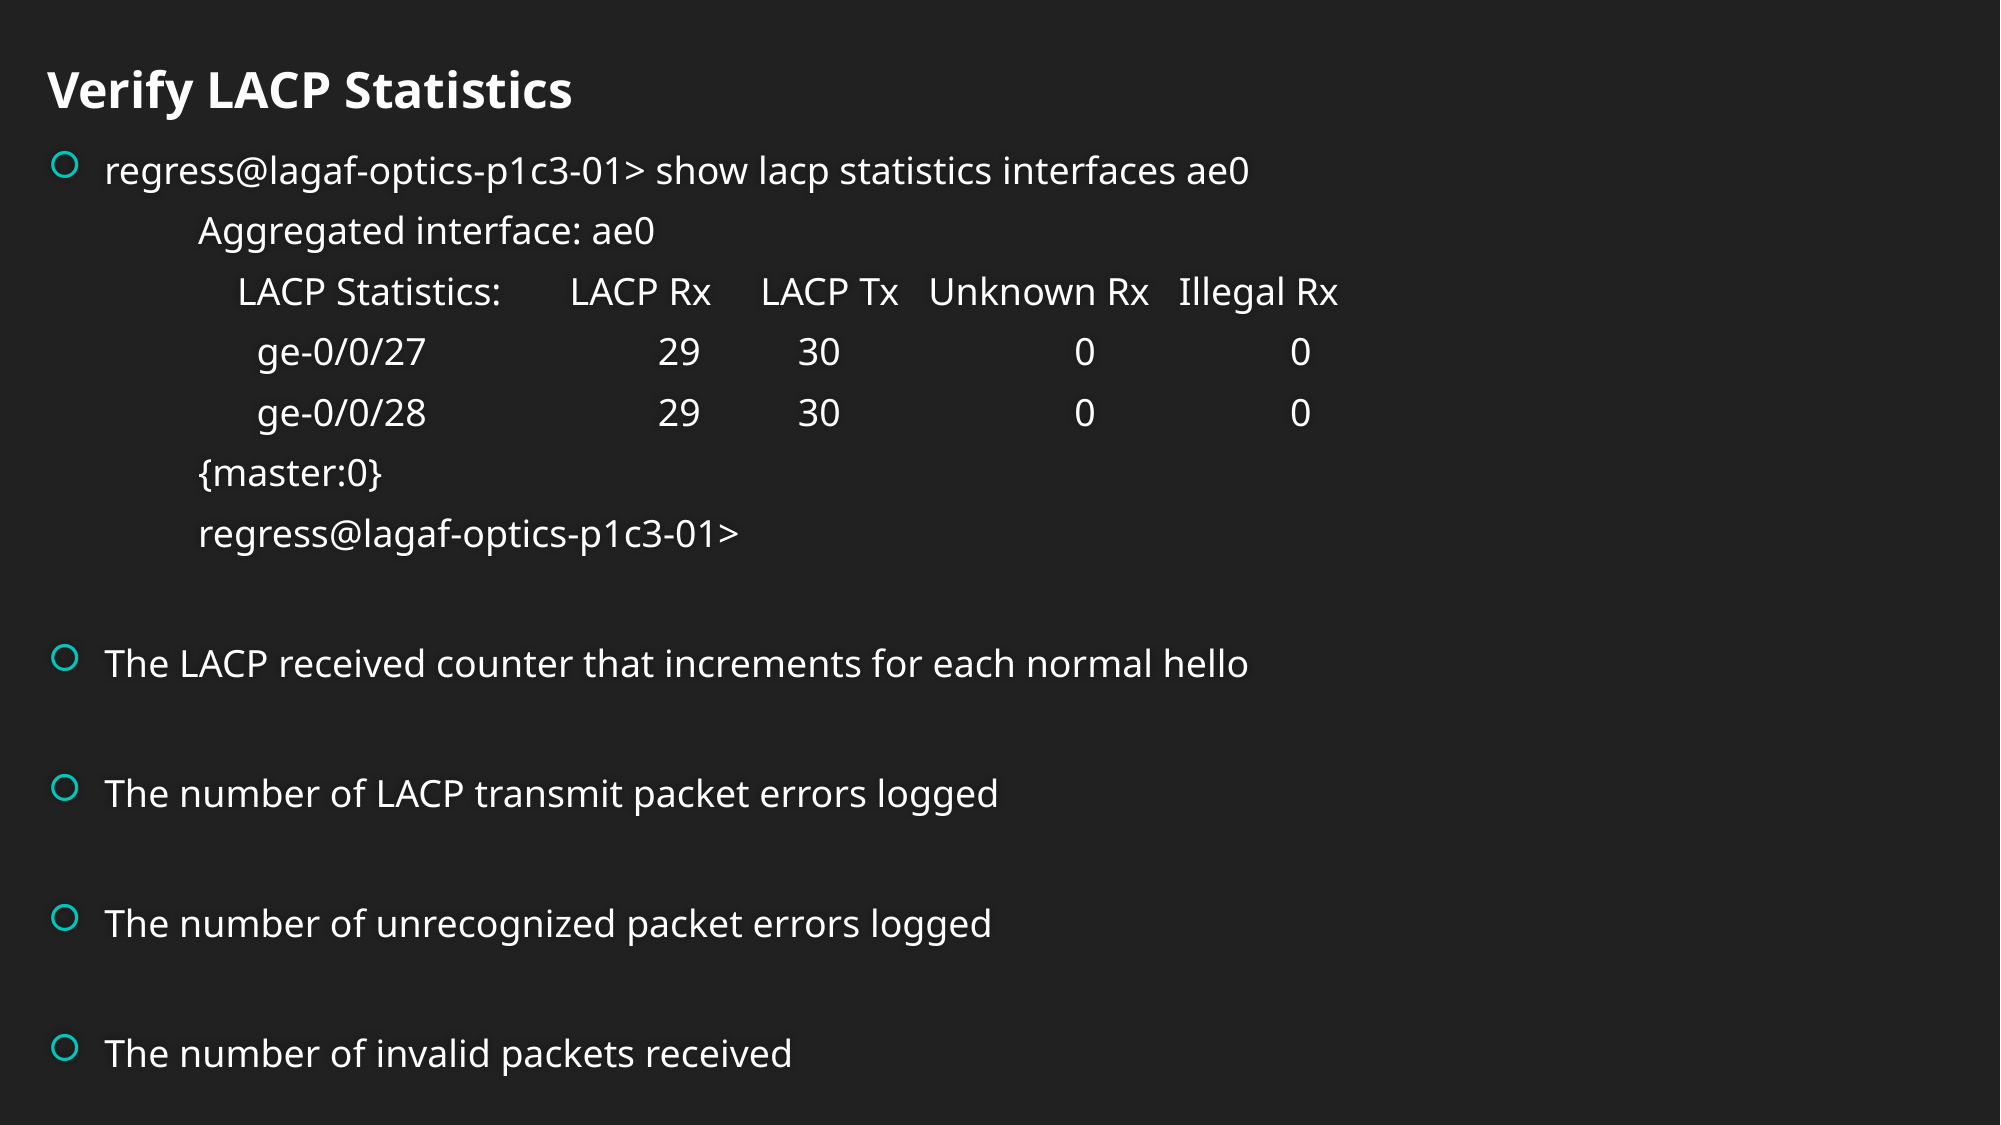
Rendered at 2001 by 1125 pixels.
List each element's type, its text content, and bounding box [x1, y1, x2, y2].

text_box Verify LACP Statistics [32, 14, 1950, 171]
list regress@lagaf-optics-p1c3-01> show lacp statistics interfaces ae0 Aggregated interface: ae0 LACP Statistics: LACP Rx LACP Tx Unknown Rx Illegal Rx ge-0/0/27 29 30 0 0 ge-0/0/28 29 30 0 0 {master:0} regress@lagaf-optics-p1c3-01> The LACP received counter that increments for each normal hello The number of LACP transmit packet errors logged The number of unrecognized packet errors logged The number of invalid packets received [33, 171, 1765, 1090]
